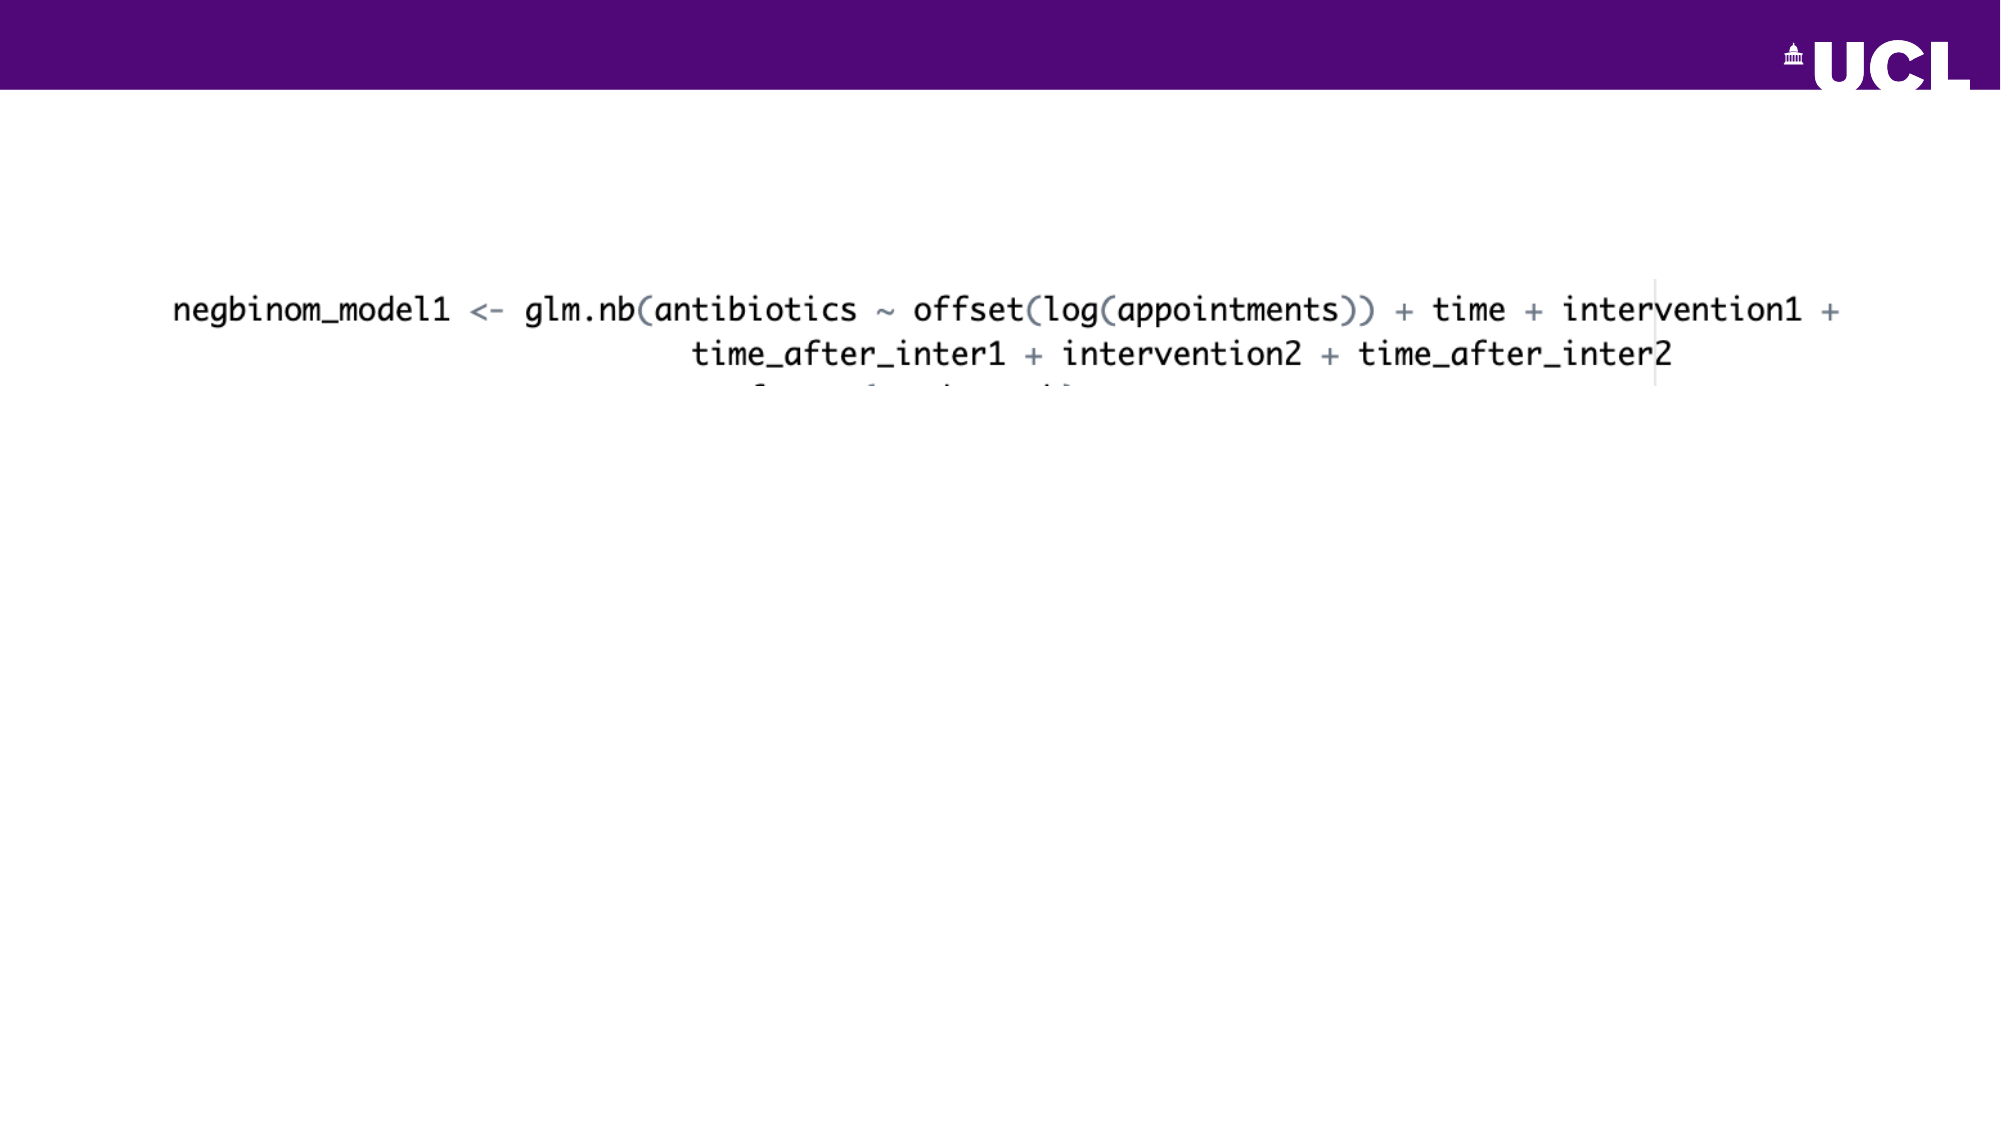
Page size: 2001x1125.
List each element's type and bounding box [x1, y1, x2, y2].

picture [169, 279, 1879, 386]
picture [0, 0, 2001, 90]
